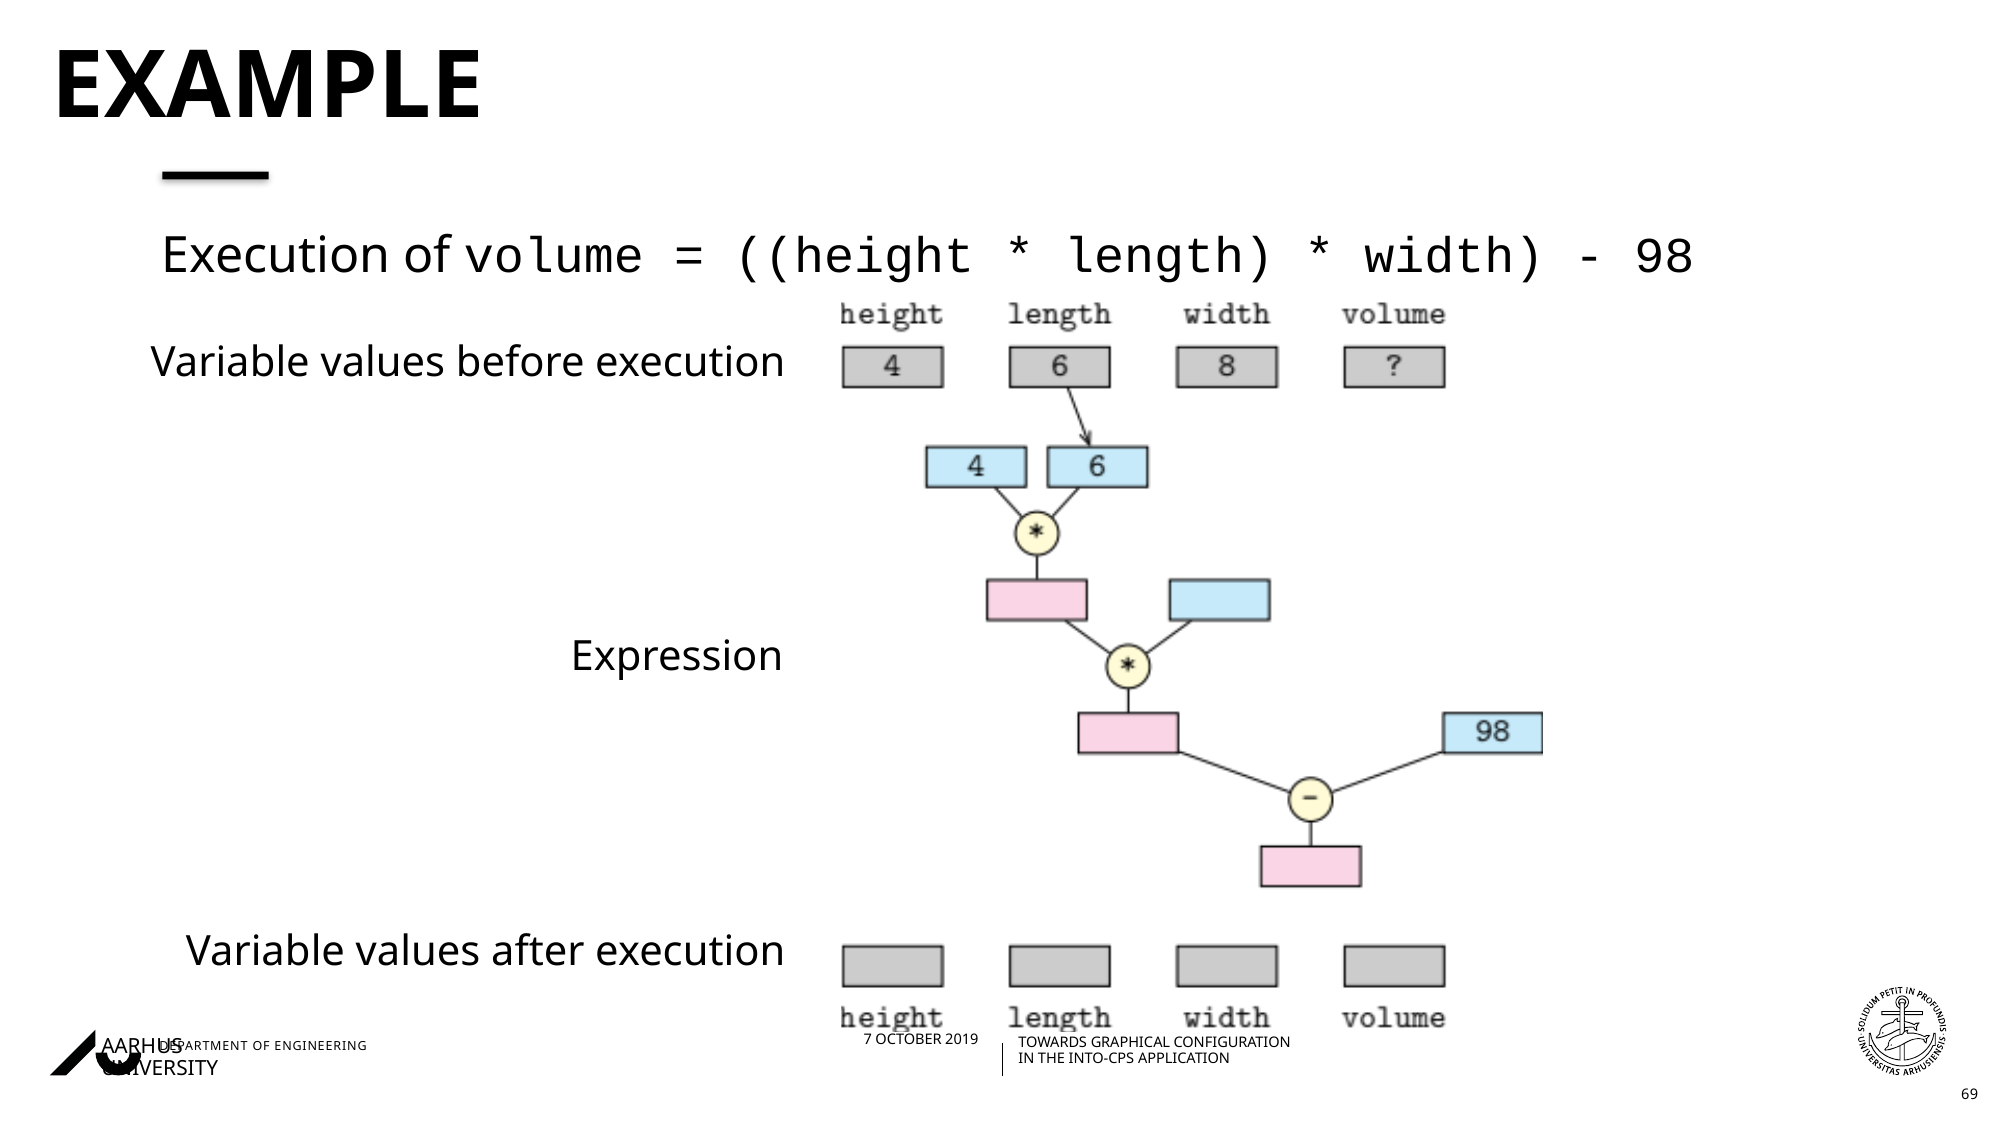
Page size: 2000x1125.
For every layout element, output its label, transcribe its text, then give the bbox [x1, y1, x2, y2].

title example [51, 37, 1948, 162]
text_box Variable values after execution [185, 927, 786, 975]
picture [841, 301, 1544, 1032]
list Execution of volume = ((height * length) * width) - 98 [161, 224, 1839, 968]
text_box Variable values before execution [150, 338, 786, 386]
slide_number 69 [1936, 1079, 1979, 1106]
text_box Expression [570, 632, 784, 681]
